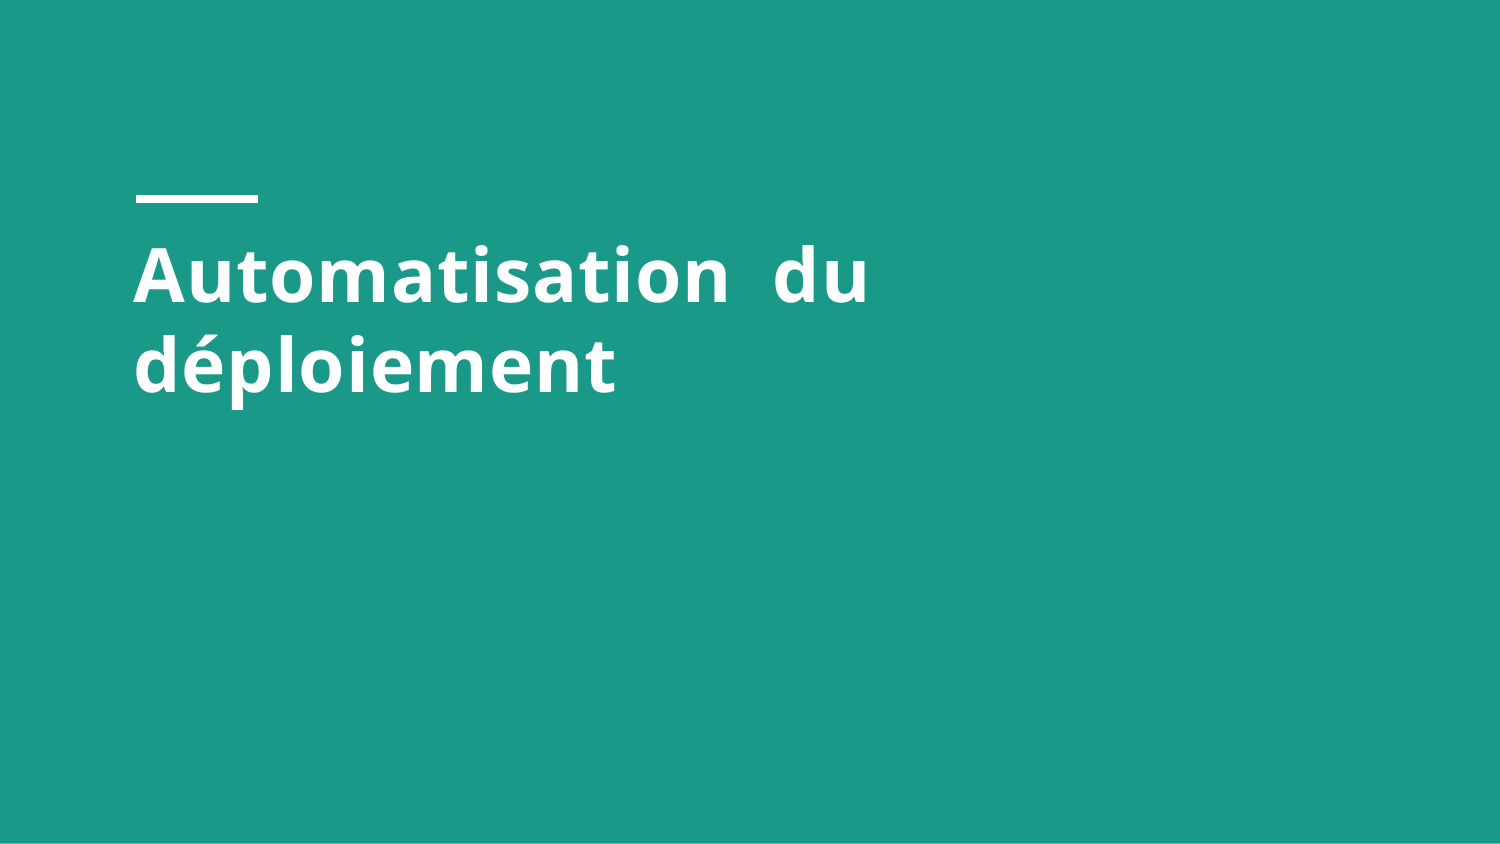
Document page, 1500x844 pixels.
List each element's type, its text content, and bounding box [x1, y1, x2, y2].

title Automatisation du déploiement [131, 225, 1338, 409]
